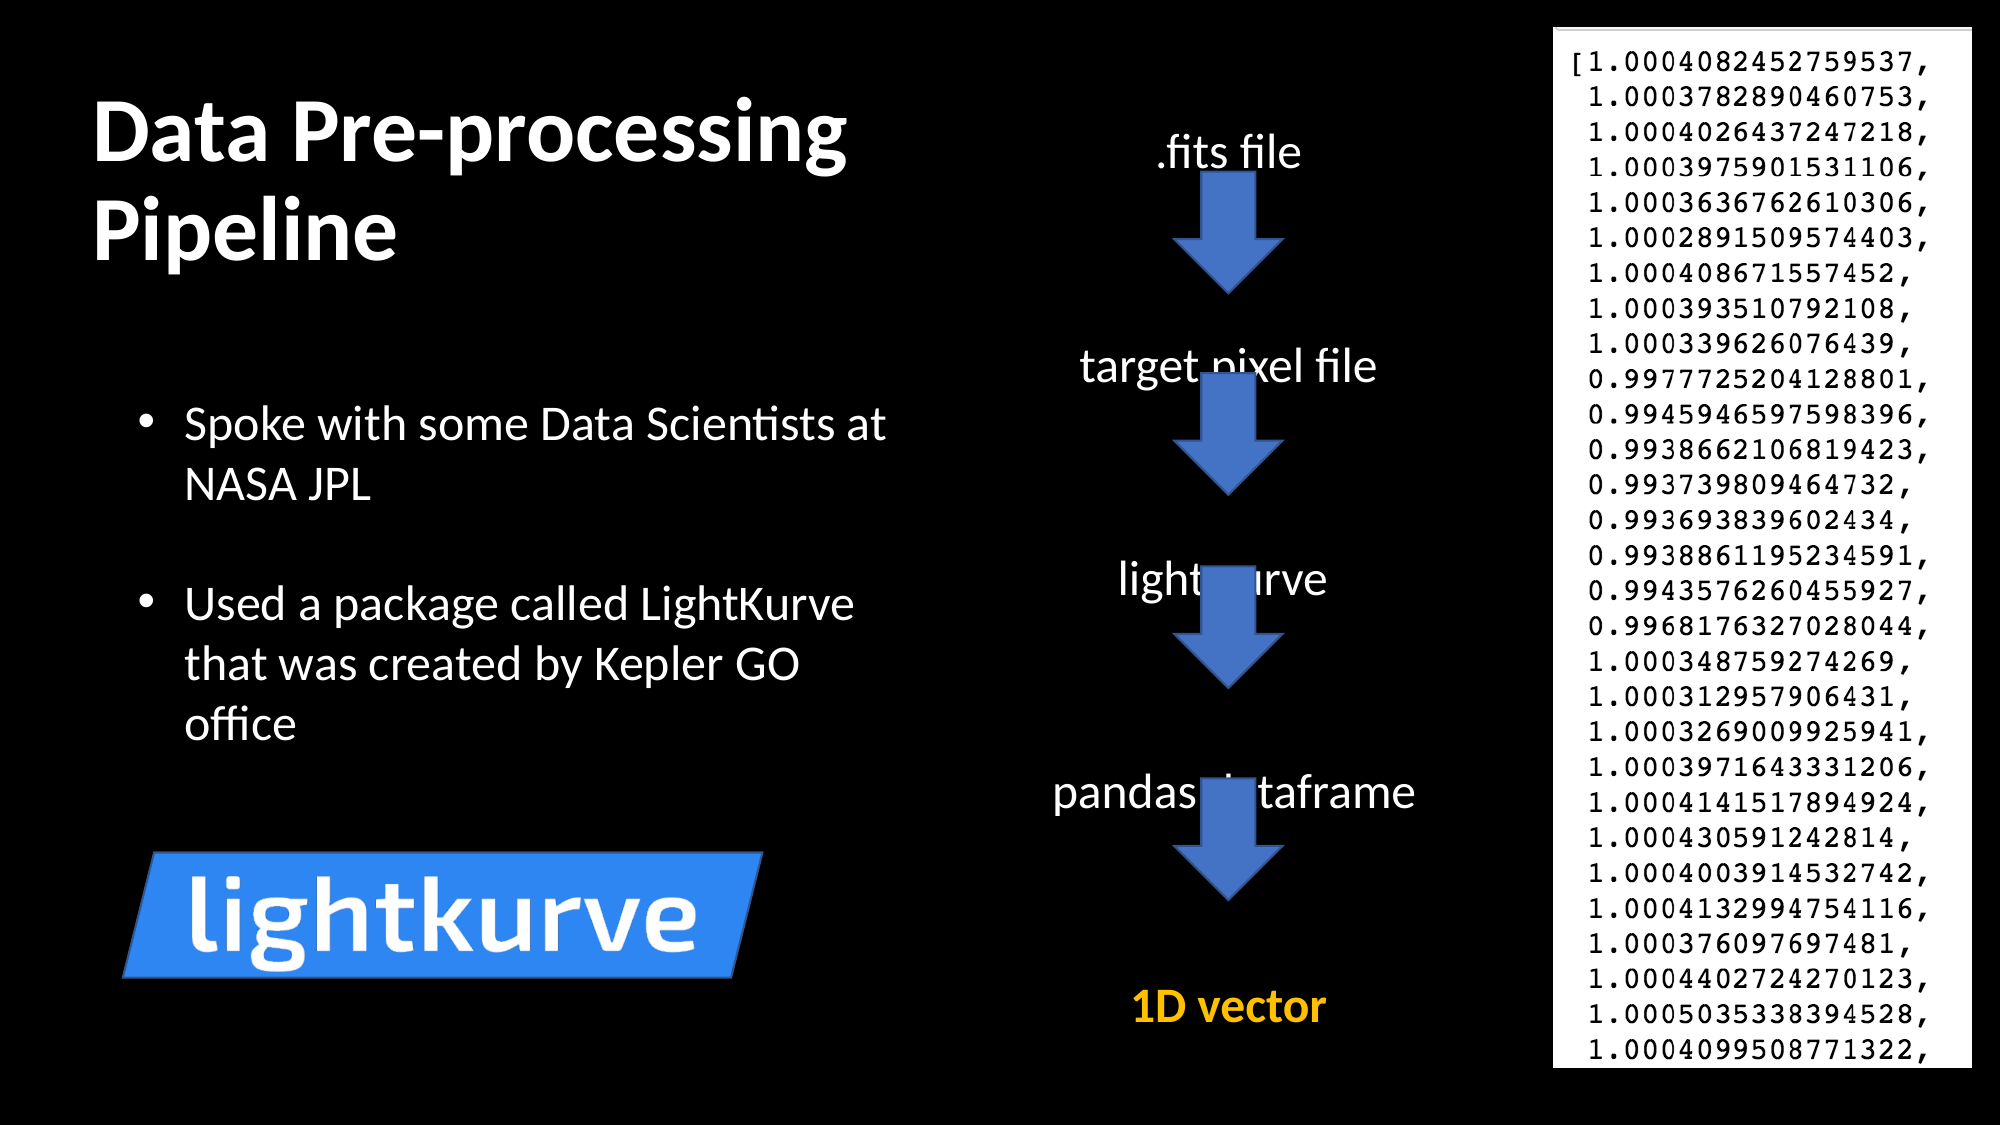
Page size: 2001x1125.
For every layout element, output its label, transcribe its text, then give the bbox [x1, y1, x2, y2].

text_box Spoke with some Data Scientists at NASA JPL Used a package called LightKurve that was created by Kepler GO office [122, 383, 904, 758]
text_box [122, 852, 763, 978]
title Data Pre-processing Pipeline [77, 72, 1553, 290]
text_box [1171, 565, 1285, 690]
text_box [1171, 372, 1285, 497]
text_box [1171, 777, 1285, 902]
picture [1553, 27, 1972, 1068]
text_box [1171, 170, 1285, 295]
text_box .fits file target pixel file light curve pandas dataframe 1D vector [949, 118, 1507, 1042]
